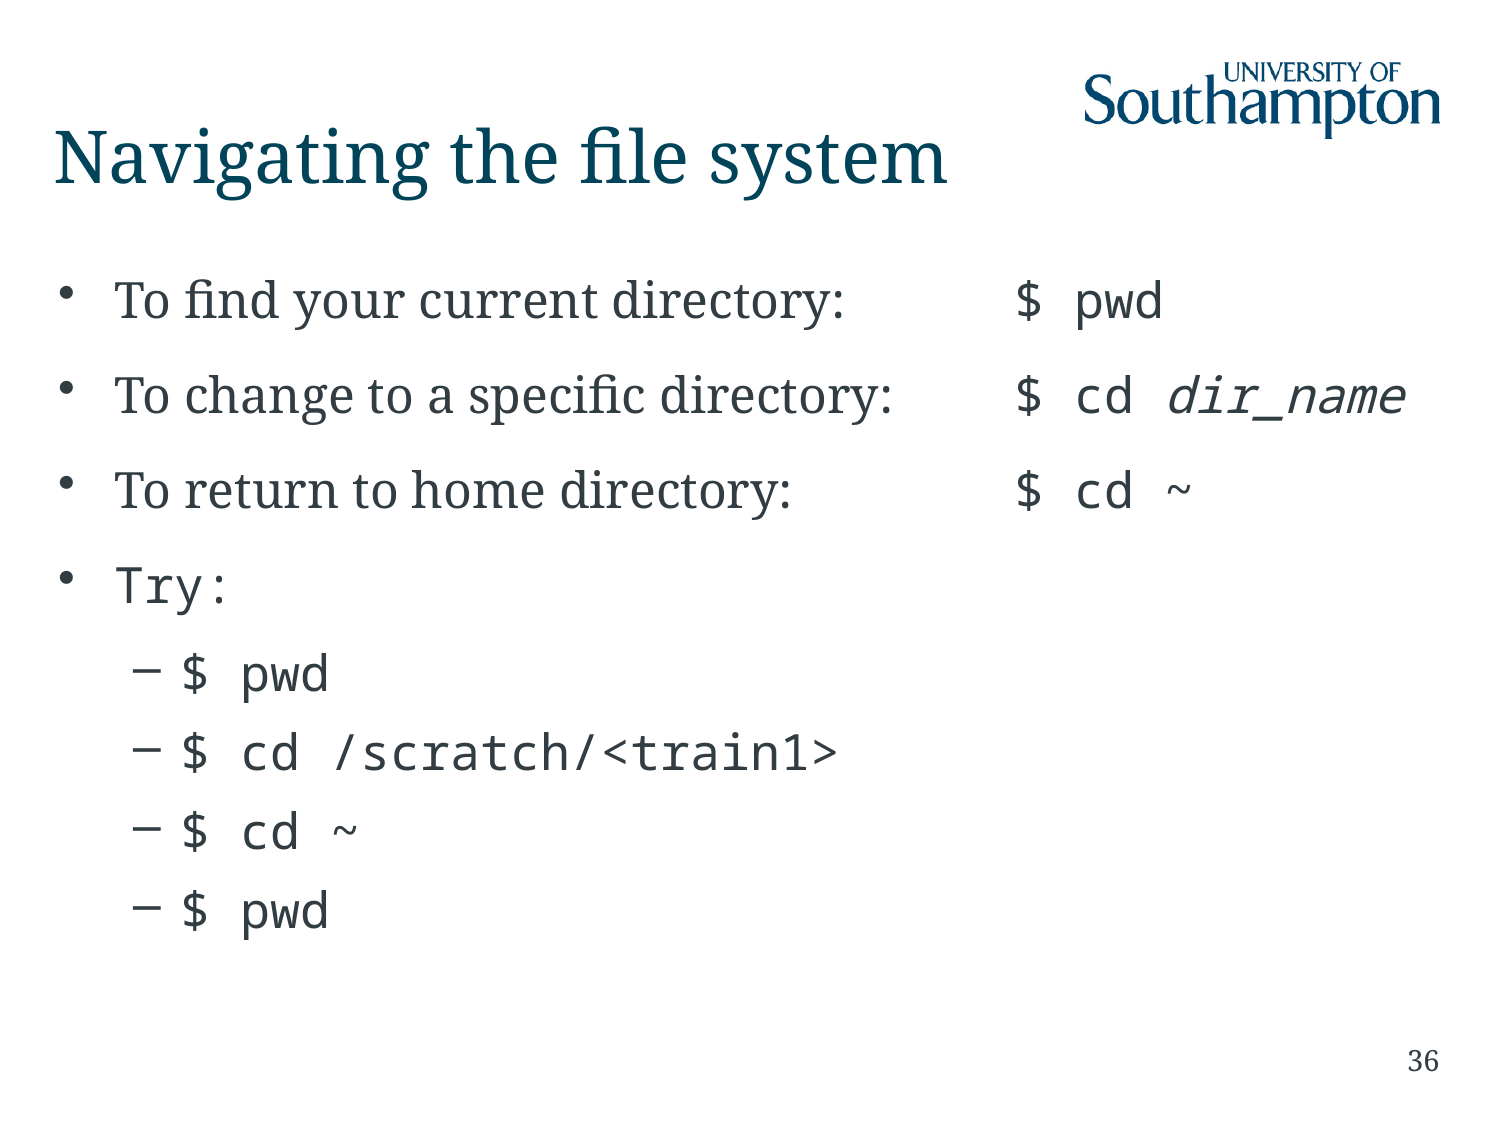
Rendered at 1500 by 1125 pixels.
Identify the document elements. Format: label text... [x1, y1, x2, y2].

title Navigating the file system [53, 101, 1447, 208]
list To find your current directory: $ pwd To change to a specific directory: $ cd dir_name To return to home directory: $ cd ~ Try: $ pwd $ cd /scratch/<train1> $ cd ~ $ pwd [58, 261, 1452, 982]
picture [1085, 90, 1100, 101]
picture [1124, 93, 1142, 101]
picture [1085, 62, 1440, 101]
slide_number 36 [1089, 1034, 1440, 1113]
picture [1331, 93, 1349, 101]
